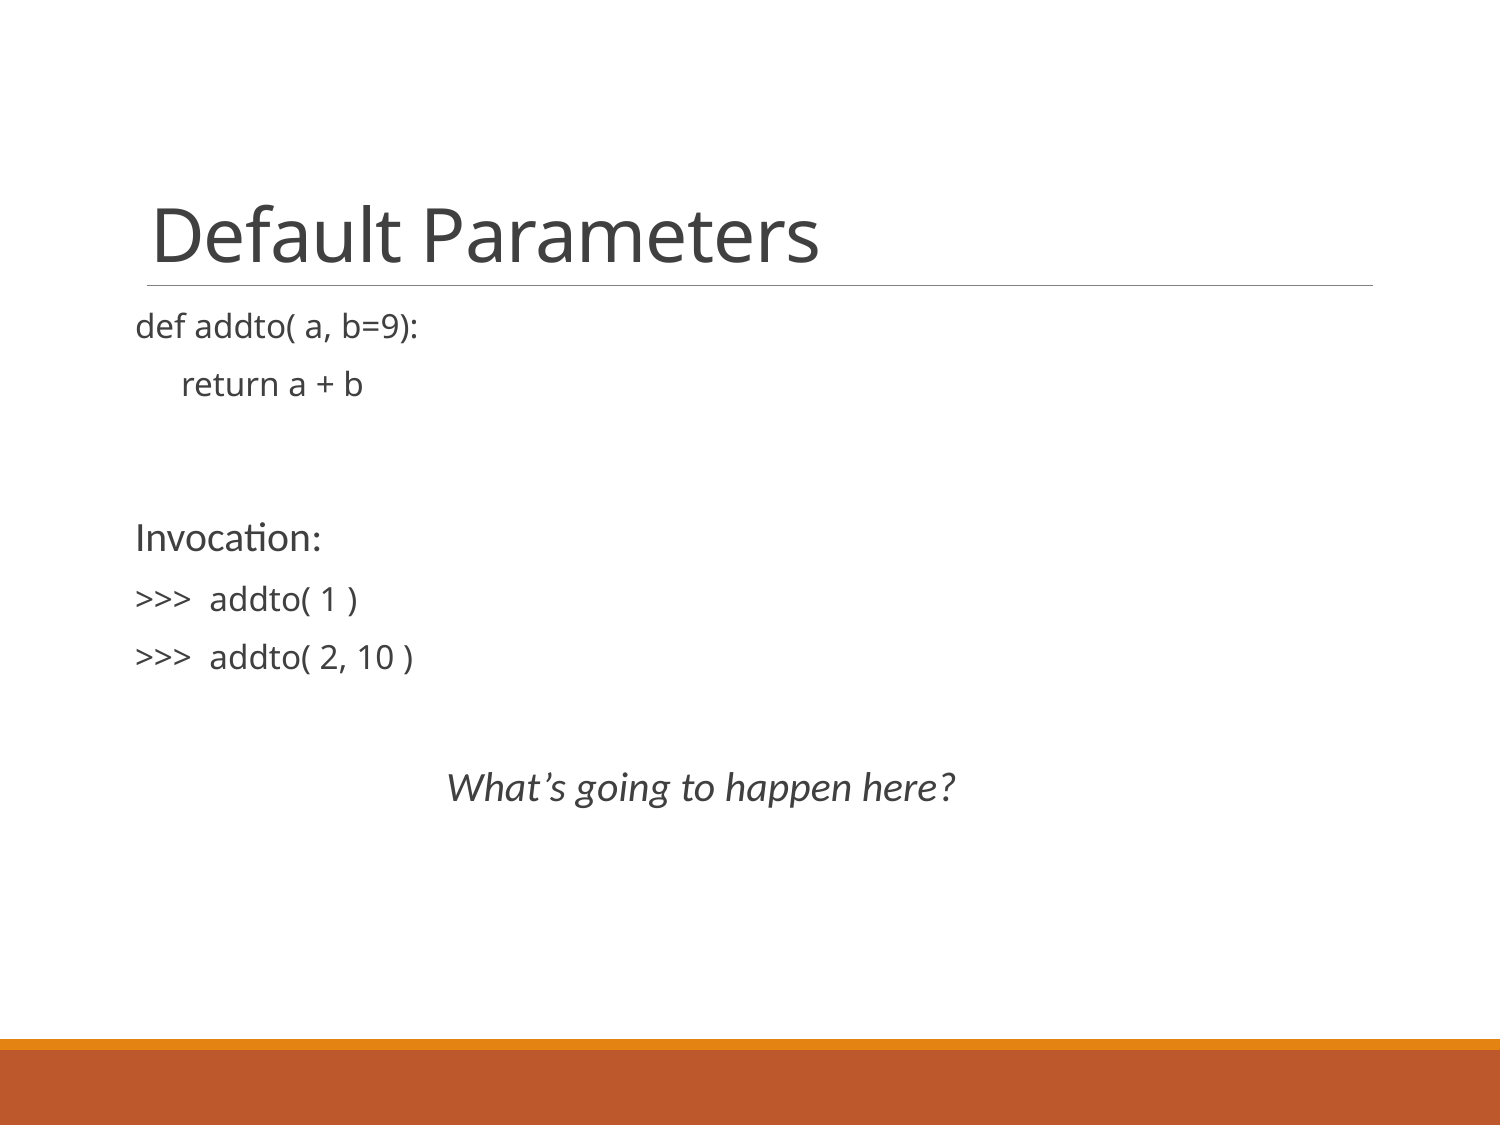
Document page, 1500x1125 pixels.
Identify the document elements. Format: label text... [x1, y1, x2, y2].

title Default Parameters [135, 47, 1373, 285]
list def addto( a, b=9): return a + b Invocation: >>> addto( 1 ) >>> addto( 2, 10 ) What’s going to happen here? [135, 302, 1373, 963]
